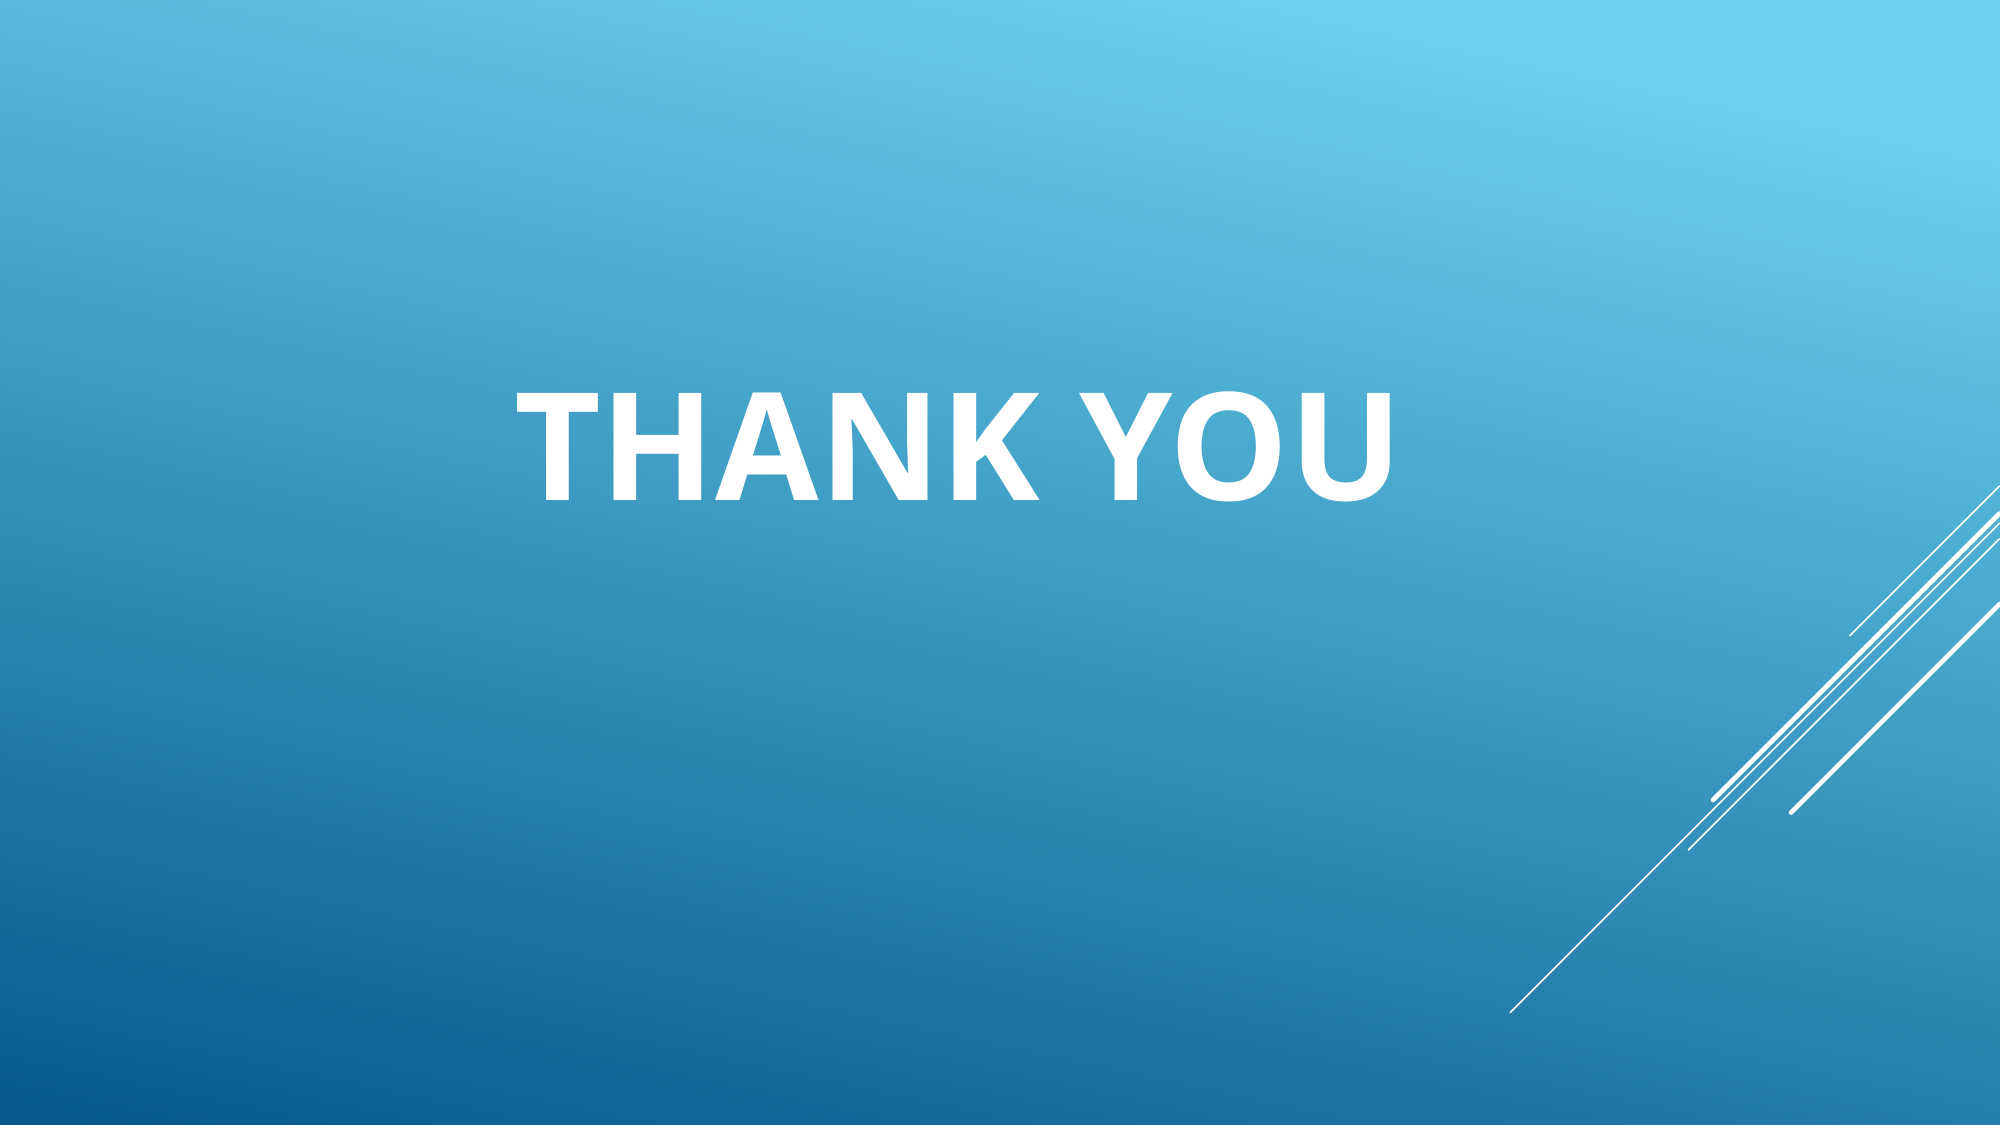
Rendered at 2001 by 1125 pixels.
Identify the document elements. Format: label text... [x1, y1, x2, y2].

text_box THANK YOU [499, 163, 1909, 538]
